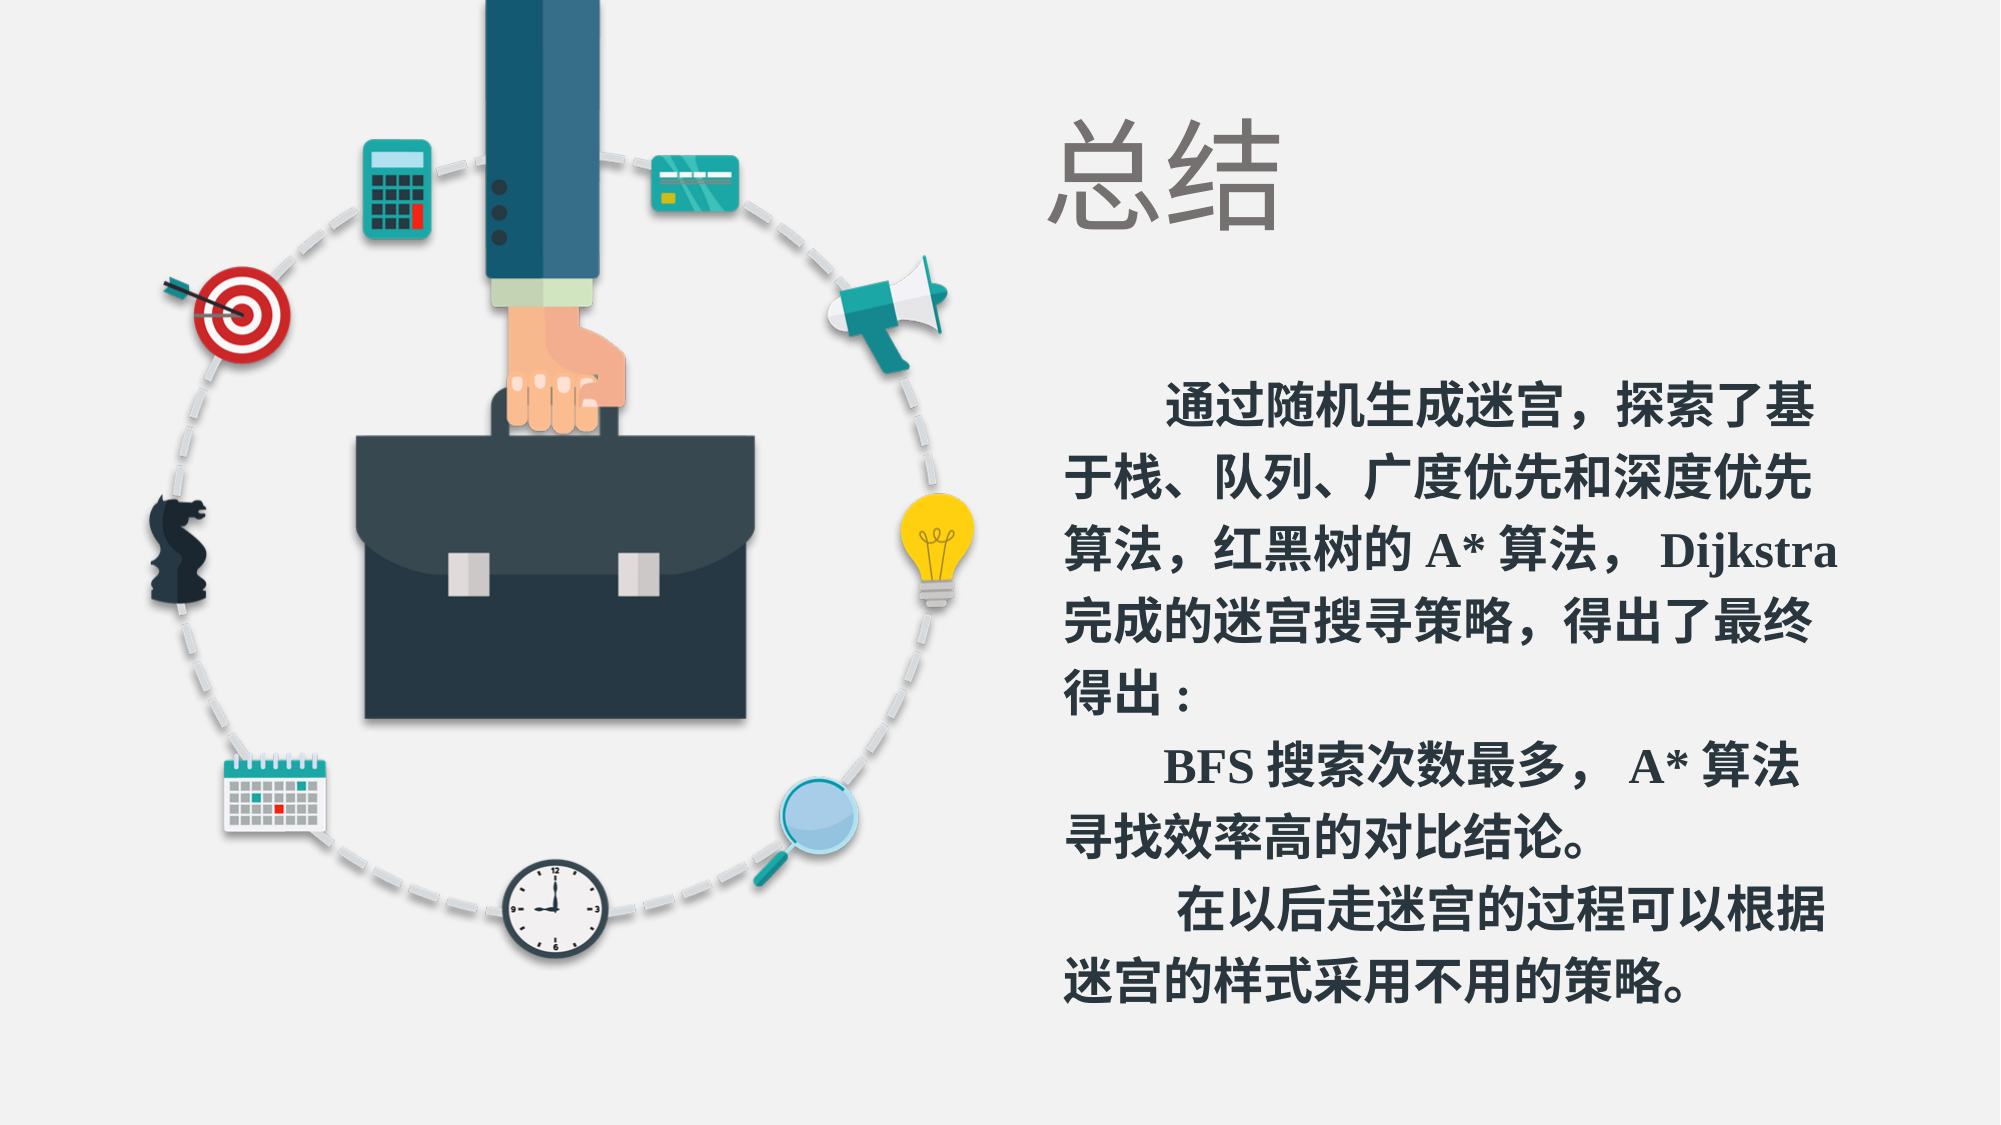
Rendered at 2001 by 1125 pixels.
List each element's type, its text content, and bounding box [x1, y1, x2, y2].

text_box 通过随机生成迷宫，探索了基于栈、队列、广度优先和深度优先算法，红黑树的A*算法，Dijkstra完成的迷宫搜寻策略，得出了最终得出: BFS搜索次数最多，A*算法寻找效率高的对比结论。 在以后走迷宫的过程可以根据迷宫的样式采用不用的策略。 [1063, 361, 1851, 1010]
picture [149, 0, 974, 959]
text_box 总结 [1042, 99, 1831, 246]
